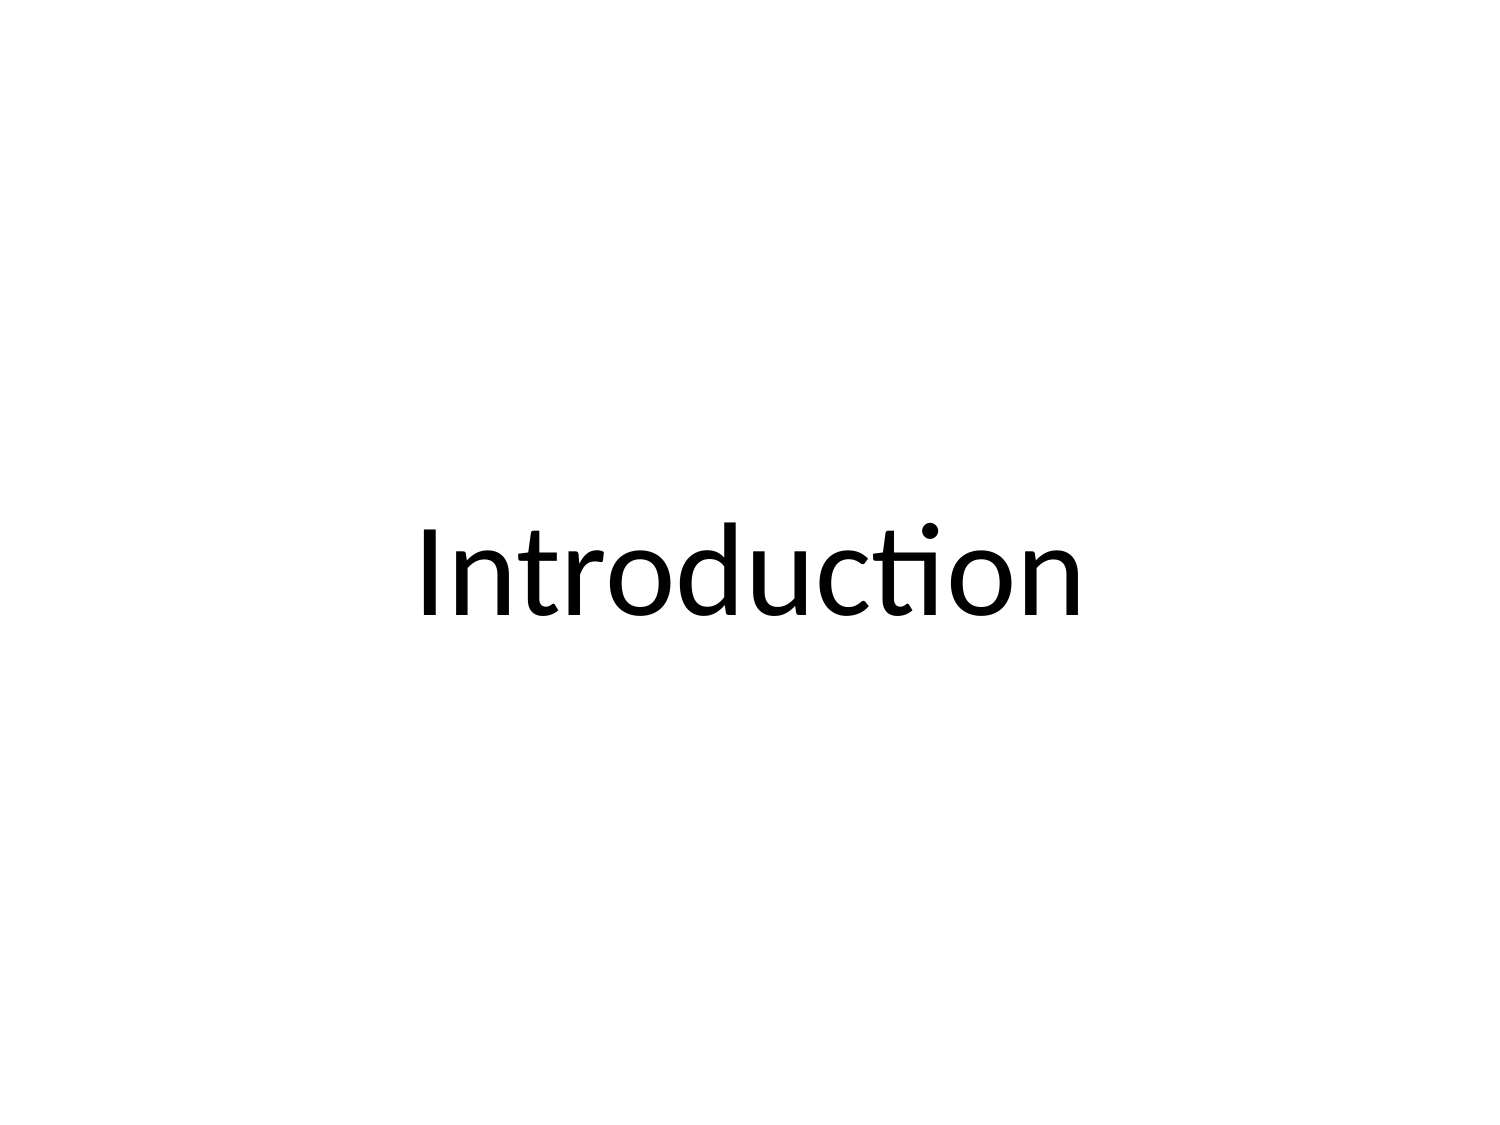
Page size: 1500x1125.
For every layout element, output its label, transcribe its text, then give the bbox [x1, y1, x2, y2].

title Introduction [75, 468, 1425, 657]
